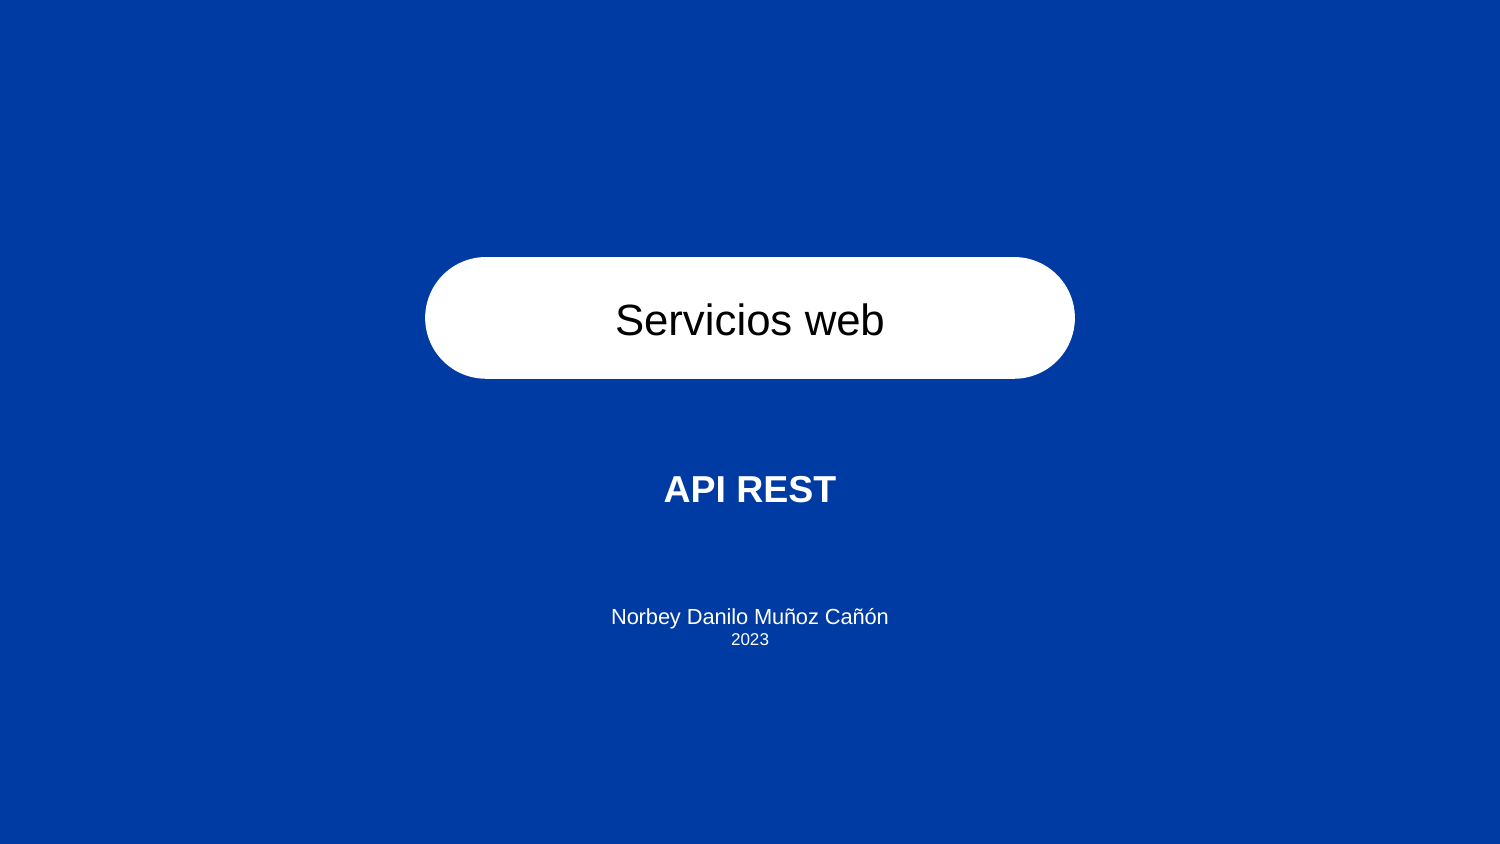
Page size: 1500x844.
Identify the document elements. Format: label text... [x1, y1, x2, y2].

text_box Servicios web [425, 257, 1075, 379]
text_box API REST [374, 459, 1125, 516]
text_box Norbey Danilo Muñoz Cañón 2023 [469, 596, 1031, 655]
